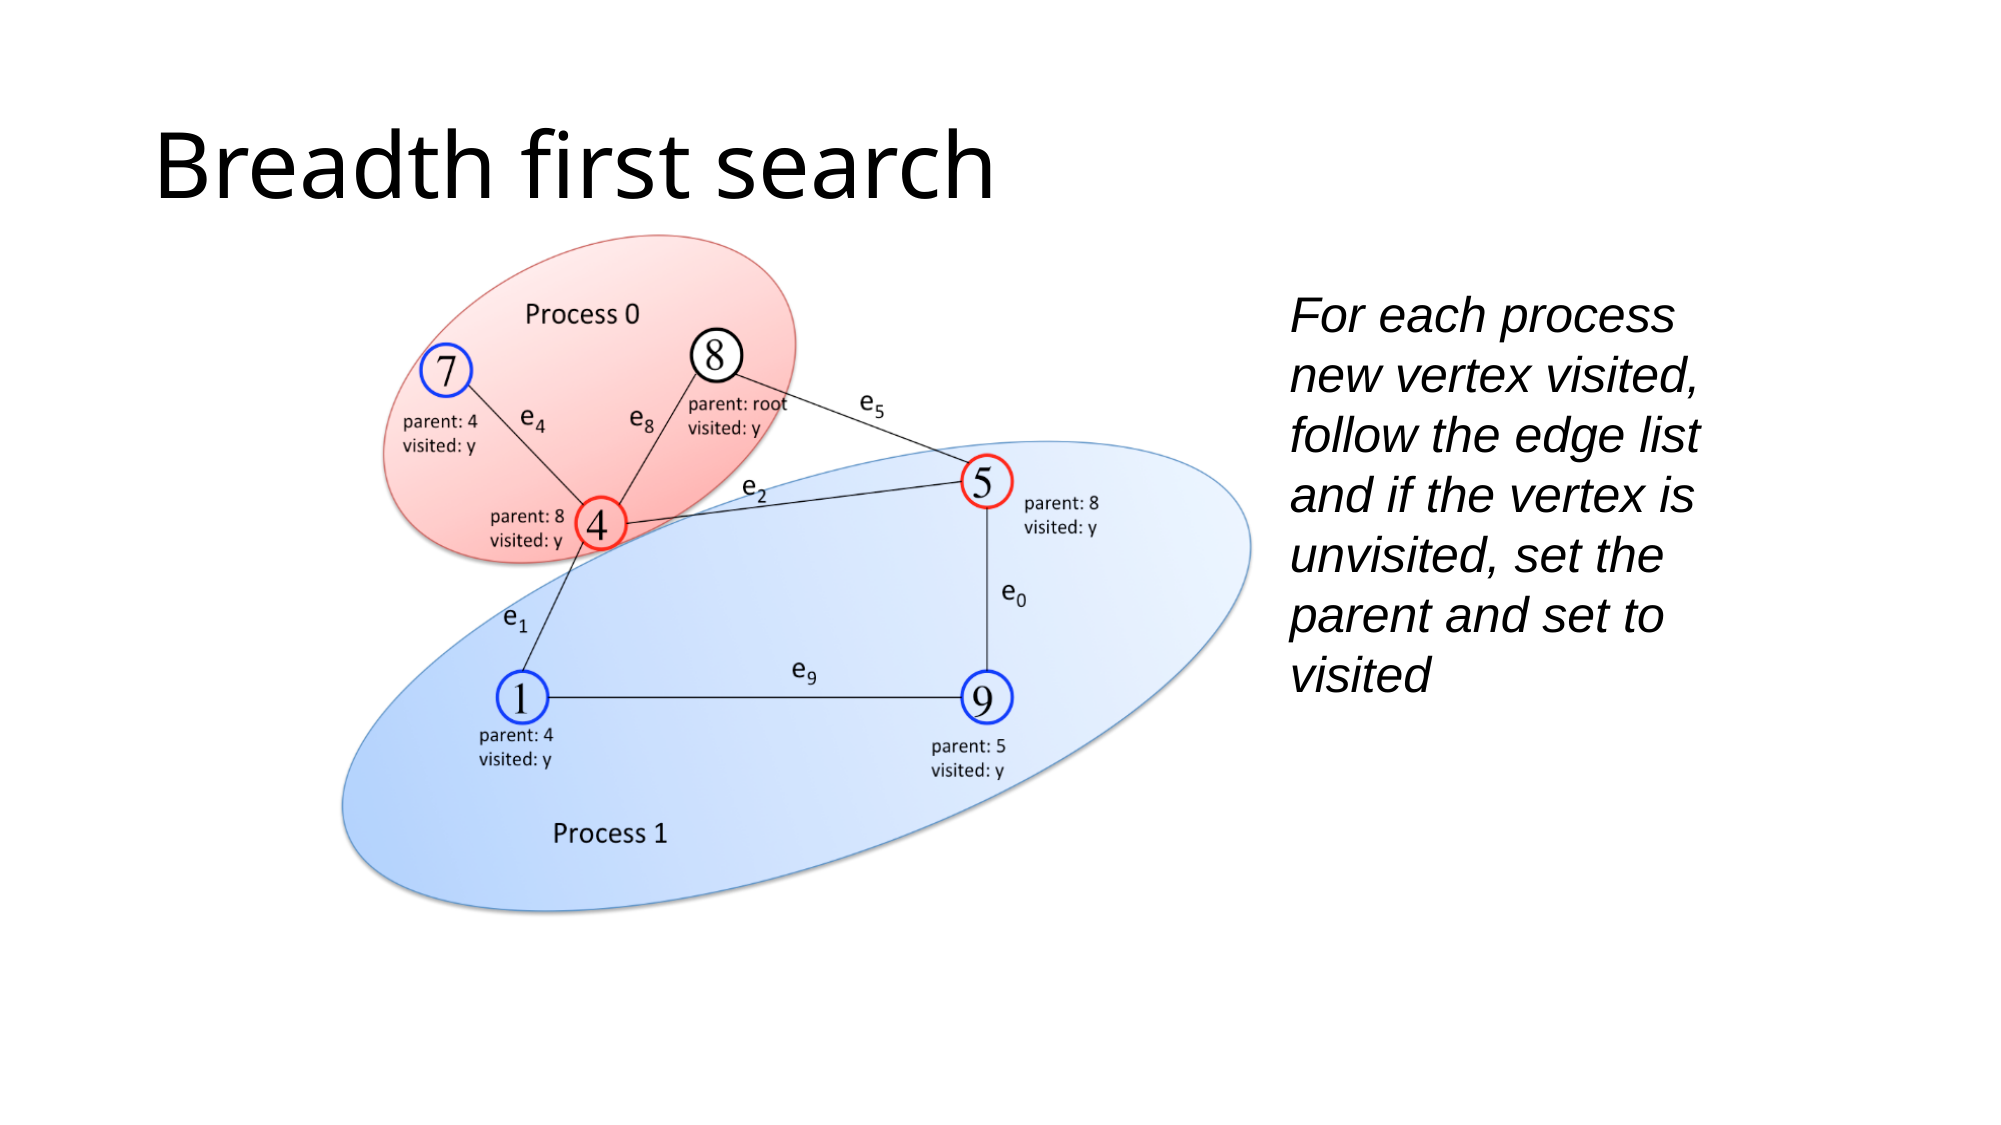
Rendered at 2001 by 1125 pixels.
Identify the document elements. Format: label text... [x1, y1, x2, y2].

picture [287, 224, 1275, 950]
title Breadth first search [137, 59, 1863, 278]
text_box For each process new vertex visited, follow the edge list and if the vertex is unvisited, set the parent and set to visited [1275, 274, 1775, 710]
